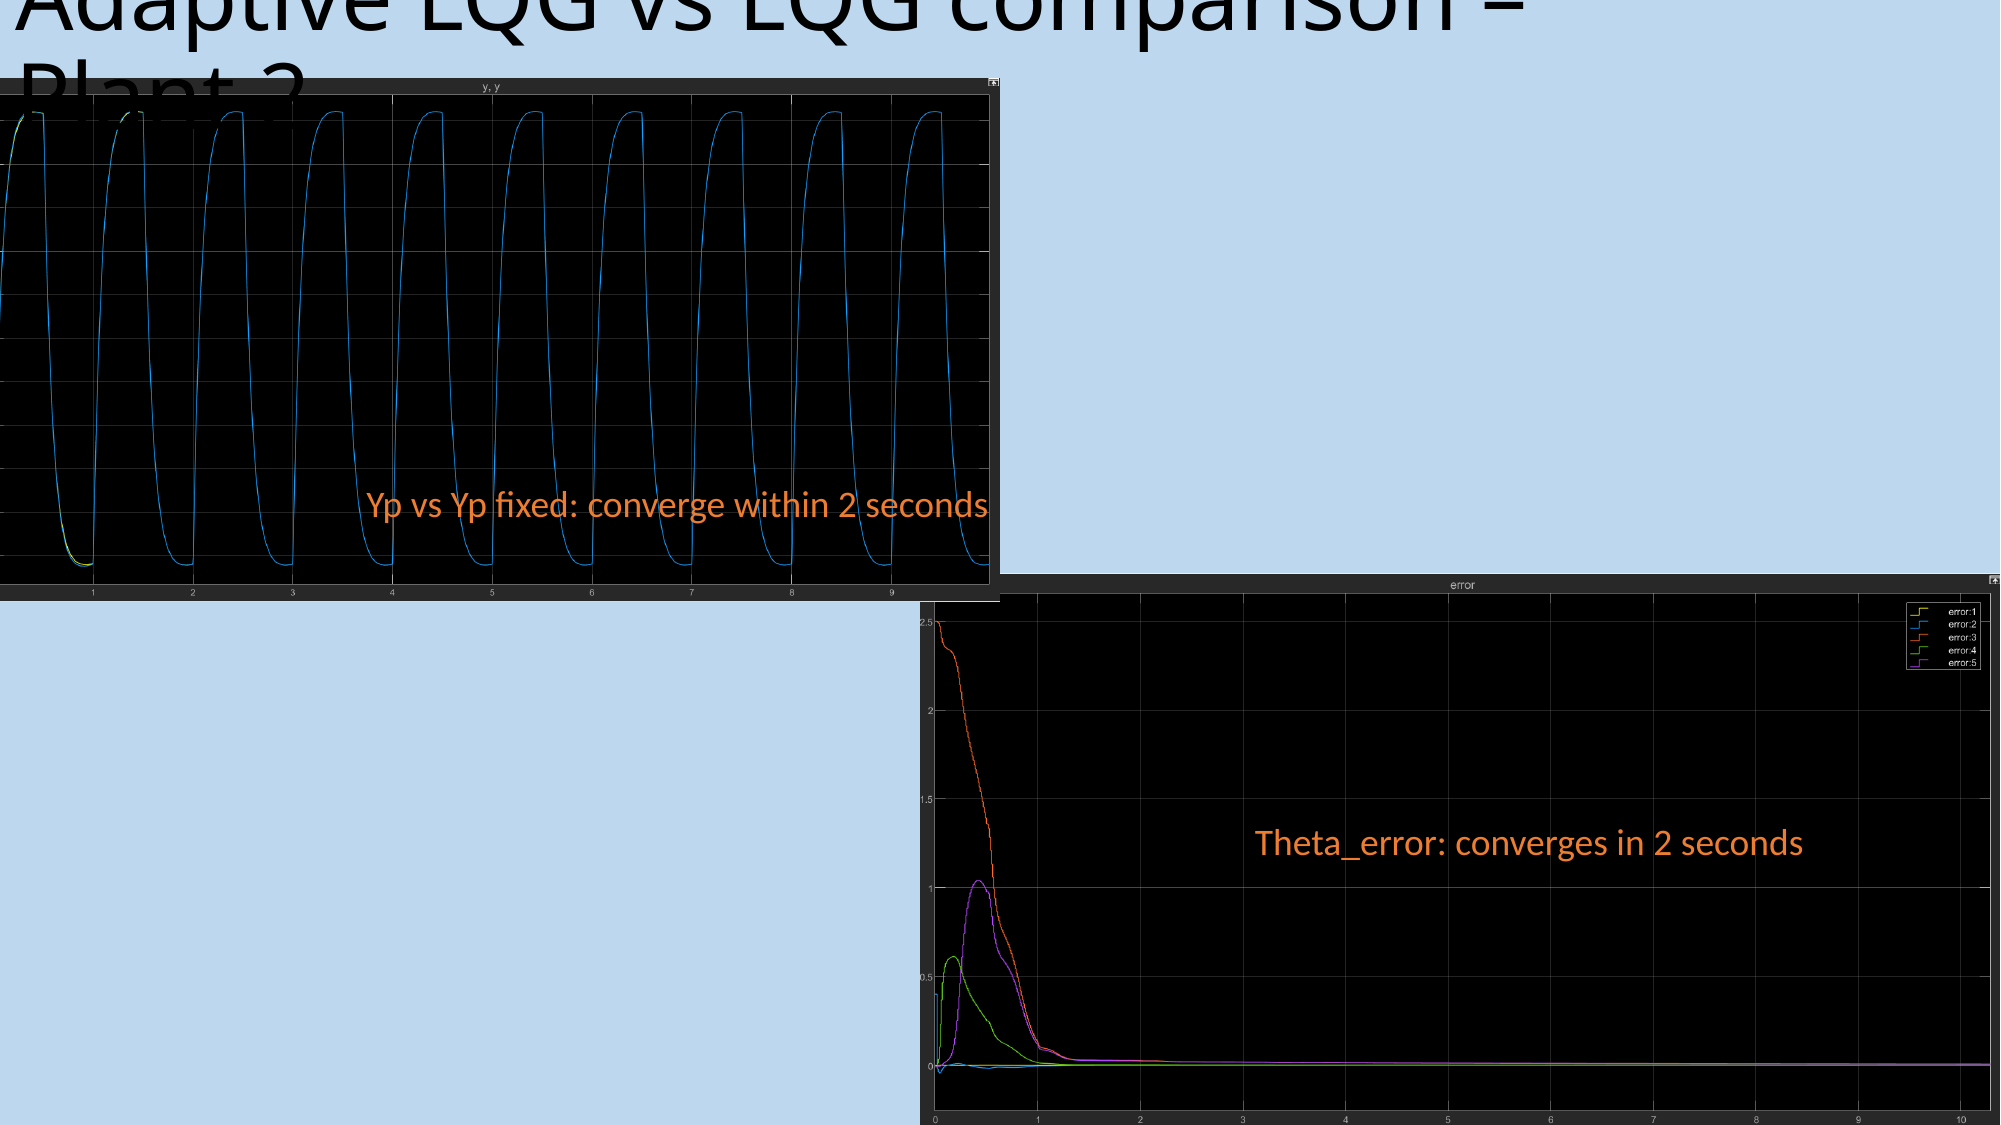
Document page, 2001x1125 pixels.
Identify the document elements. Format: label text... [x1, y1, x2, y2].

title Adaptive LQG vs LQG comparison – Plant 2 [0, 0, 1725, 159]
picture [0, 78, 2000, 1125]
